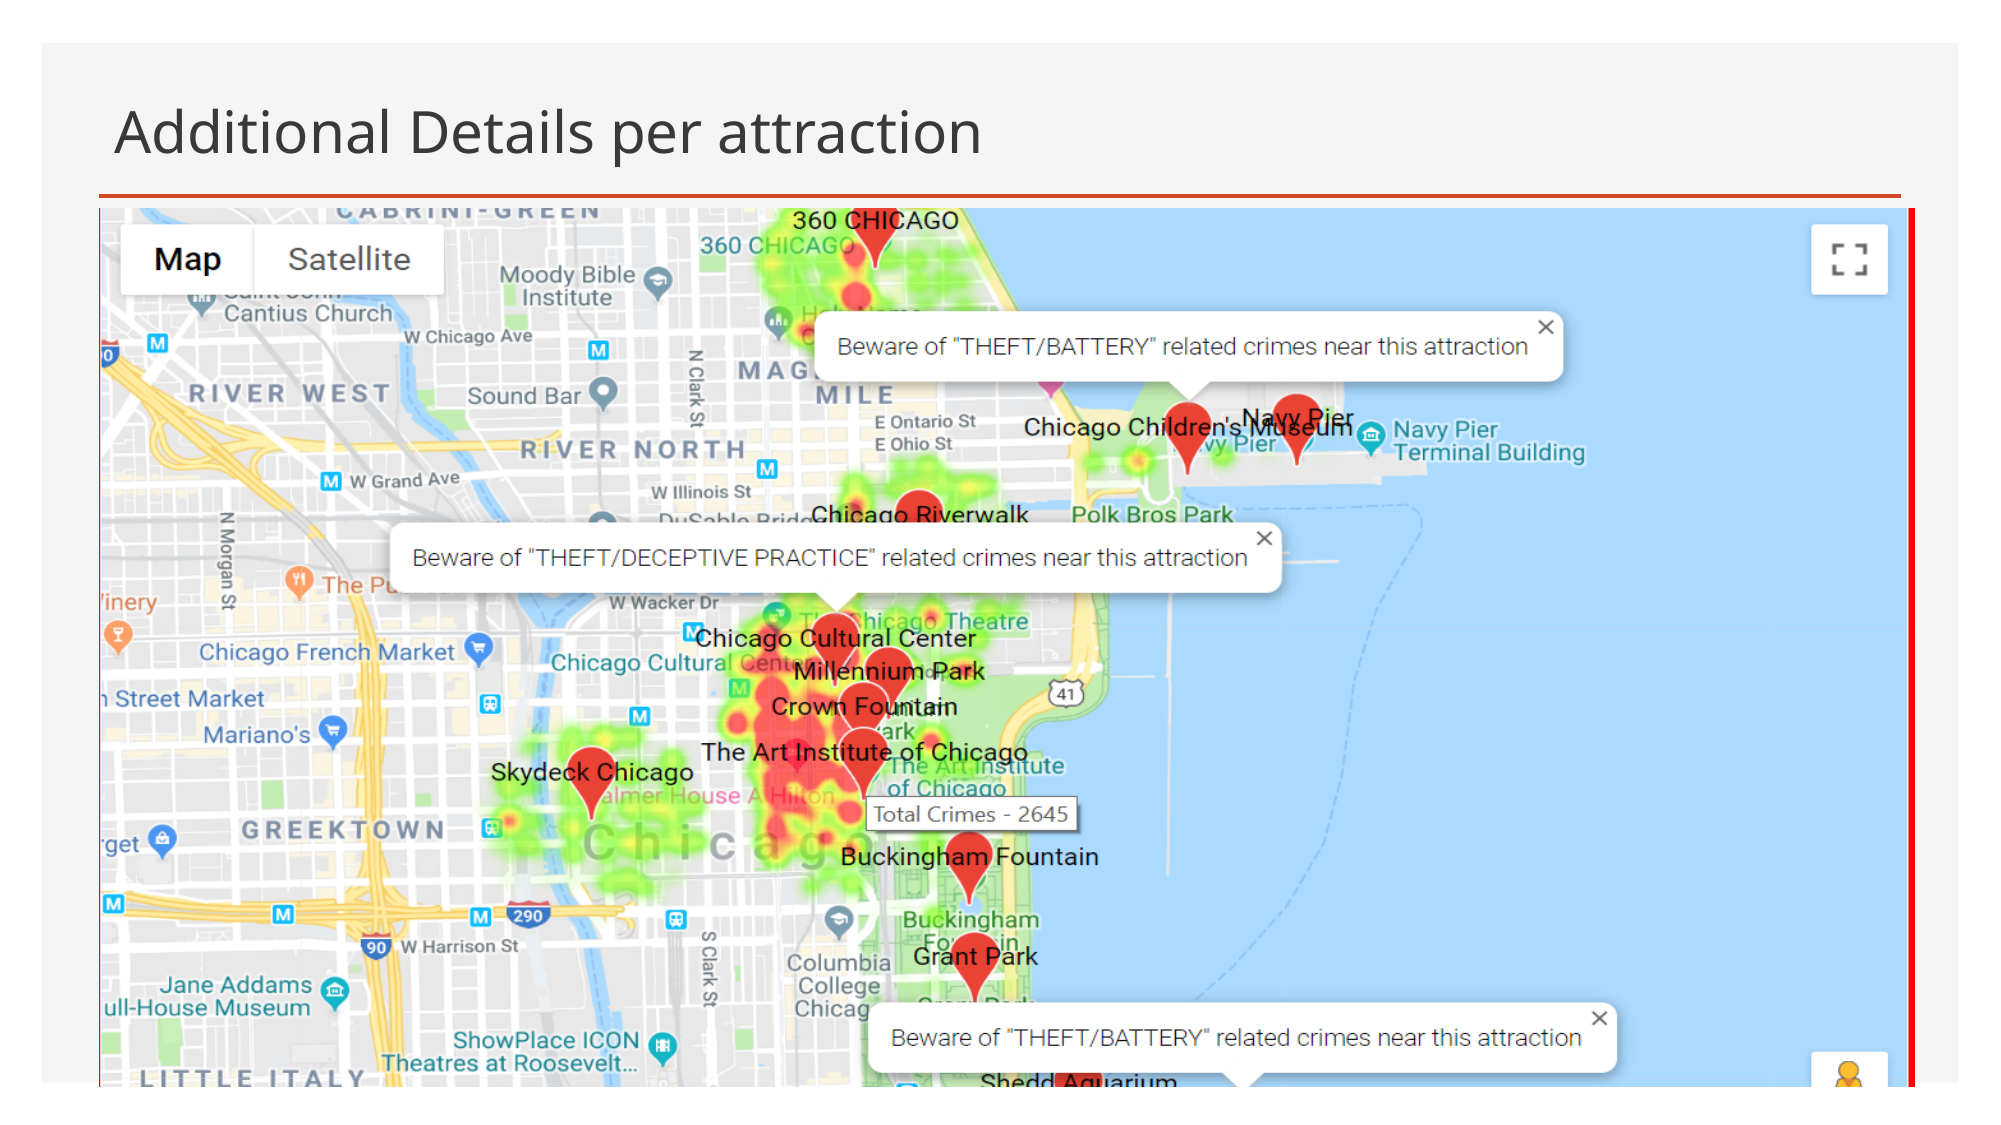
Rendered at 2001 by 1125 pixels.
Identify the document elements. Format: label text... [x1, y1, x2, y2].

title Additional Details per attraction [99, 73, 1901, 197]
picture [99, 208, 1915, 1087]
